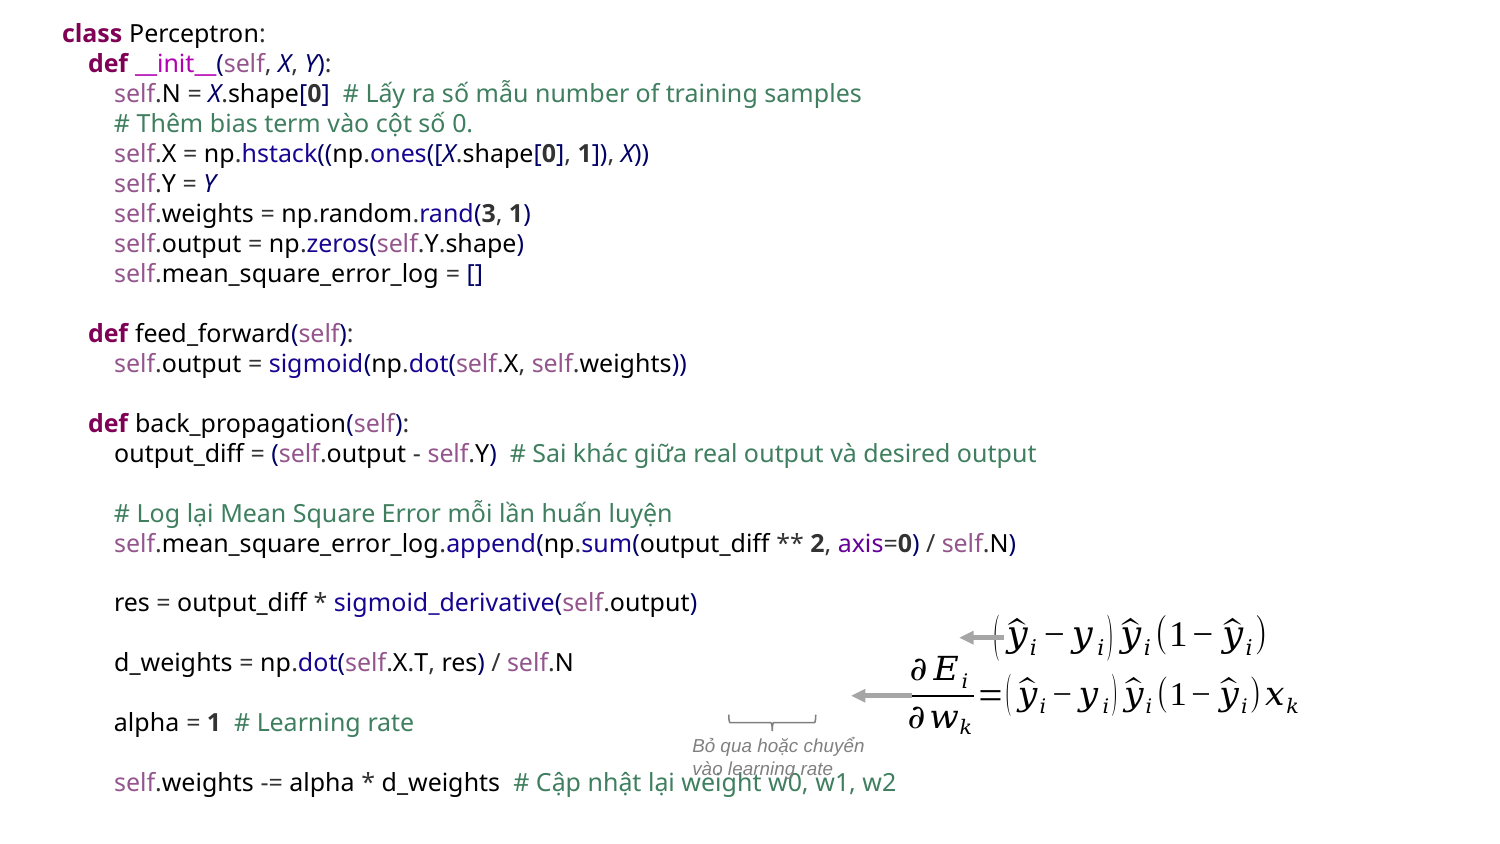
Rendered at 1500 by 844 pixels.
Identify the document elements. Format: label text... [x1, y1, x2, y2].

text_box class Perceptron: def __init__(self, X, Y): self.N = X.shape[0] # Lấy ra số mẫu number of training samples # Thêm bias term vào cột số 0. self.X = np.hstack((np.ones([X.shape[0], 1]), X)) self.Y = Y self.weights = np.random.rand(3, 1) self.output = np.zeros(self.Y.shape) self.mean_square_error_log = [] def feed_forward(self): self.output = sigmoid(np.dot(self.X, self.weights)) def back_propagation(self): output_diff = (self.output - self.Y) # Sai khác giữa real output và desired output # Log lại Mean Square Error mỗi lần huấn luyện self.mean_square_error_log.append(np.sum(output_diff ** 2, axis=0) / self.N) res = output_diff * sigmoid_derivative(self.output) d_weights = np.dot(self.X.T, res) / self.N alpha = 1 # Learning rate self.weights -= alpha * d_weights # Cập nhật lại weight w0, w1, w2 [47, 10, 1379, 804]
text_box Bỏ qua hoặc chuyển vào learning rate [677, 726, 901, 787]
text_box [727, 714, 817, 726]
